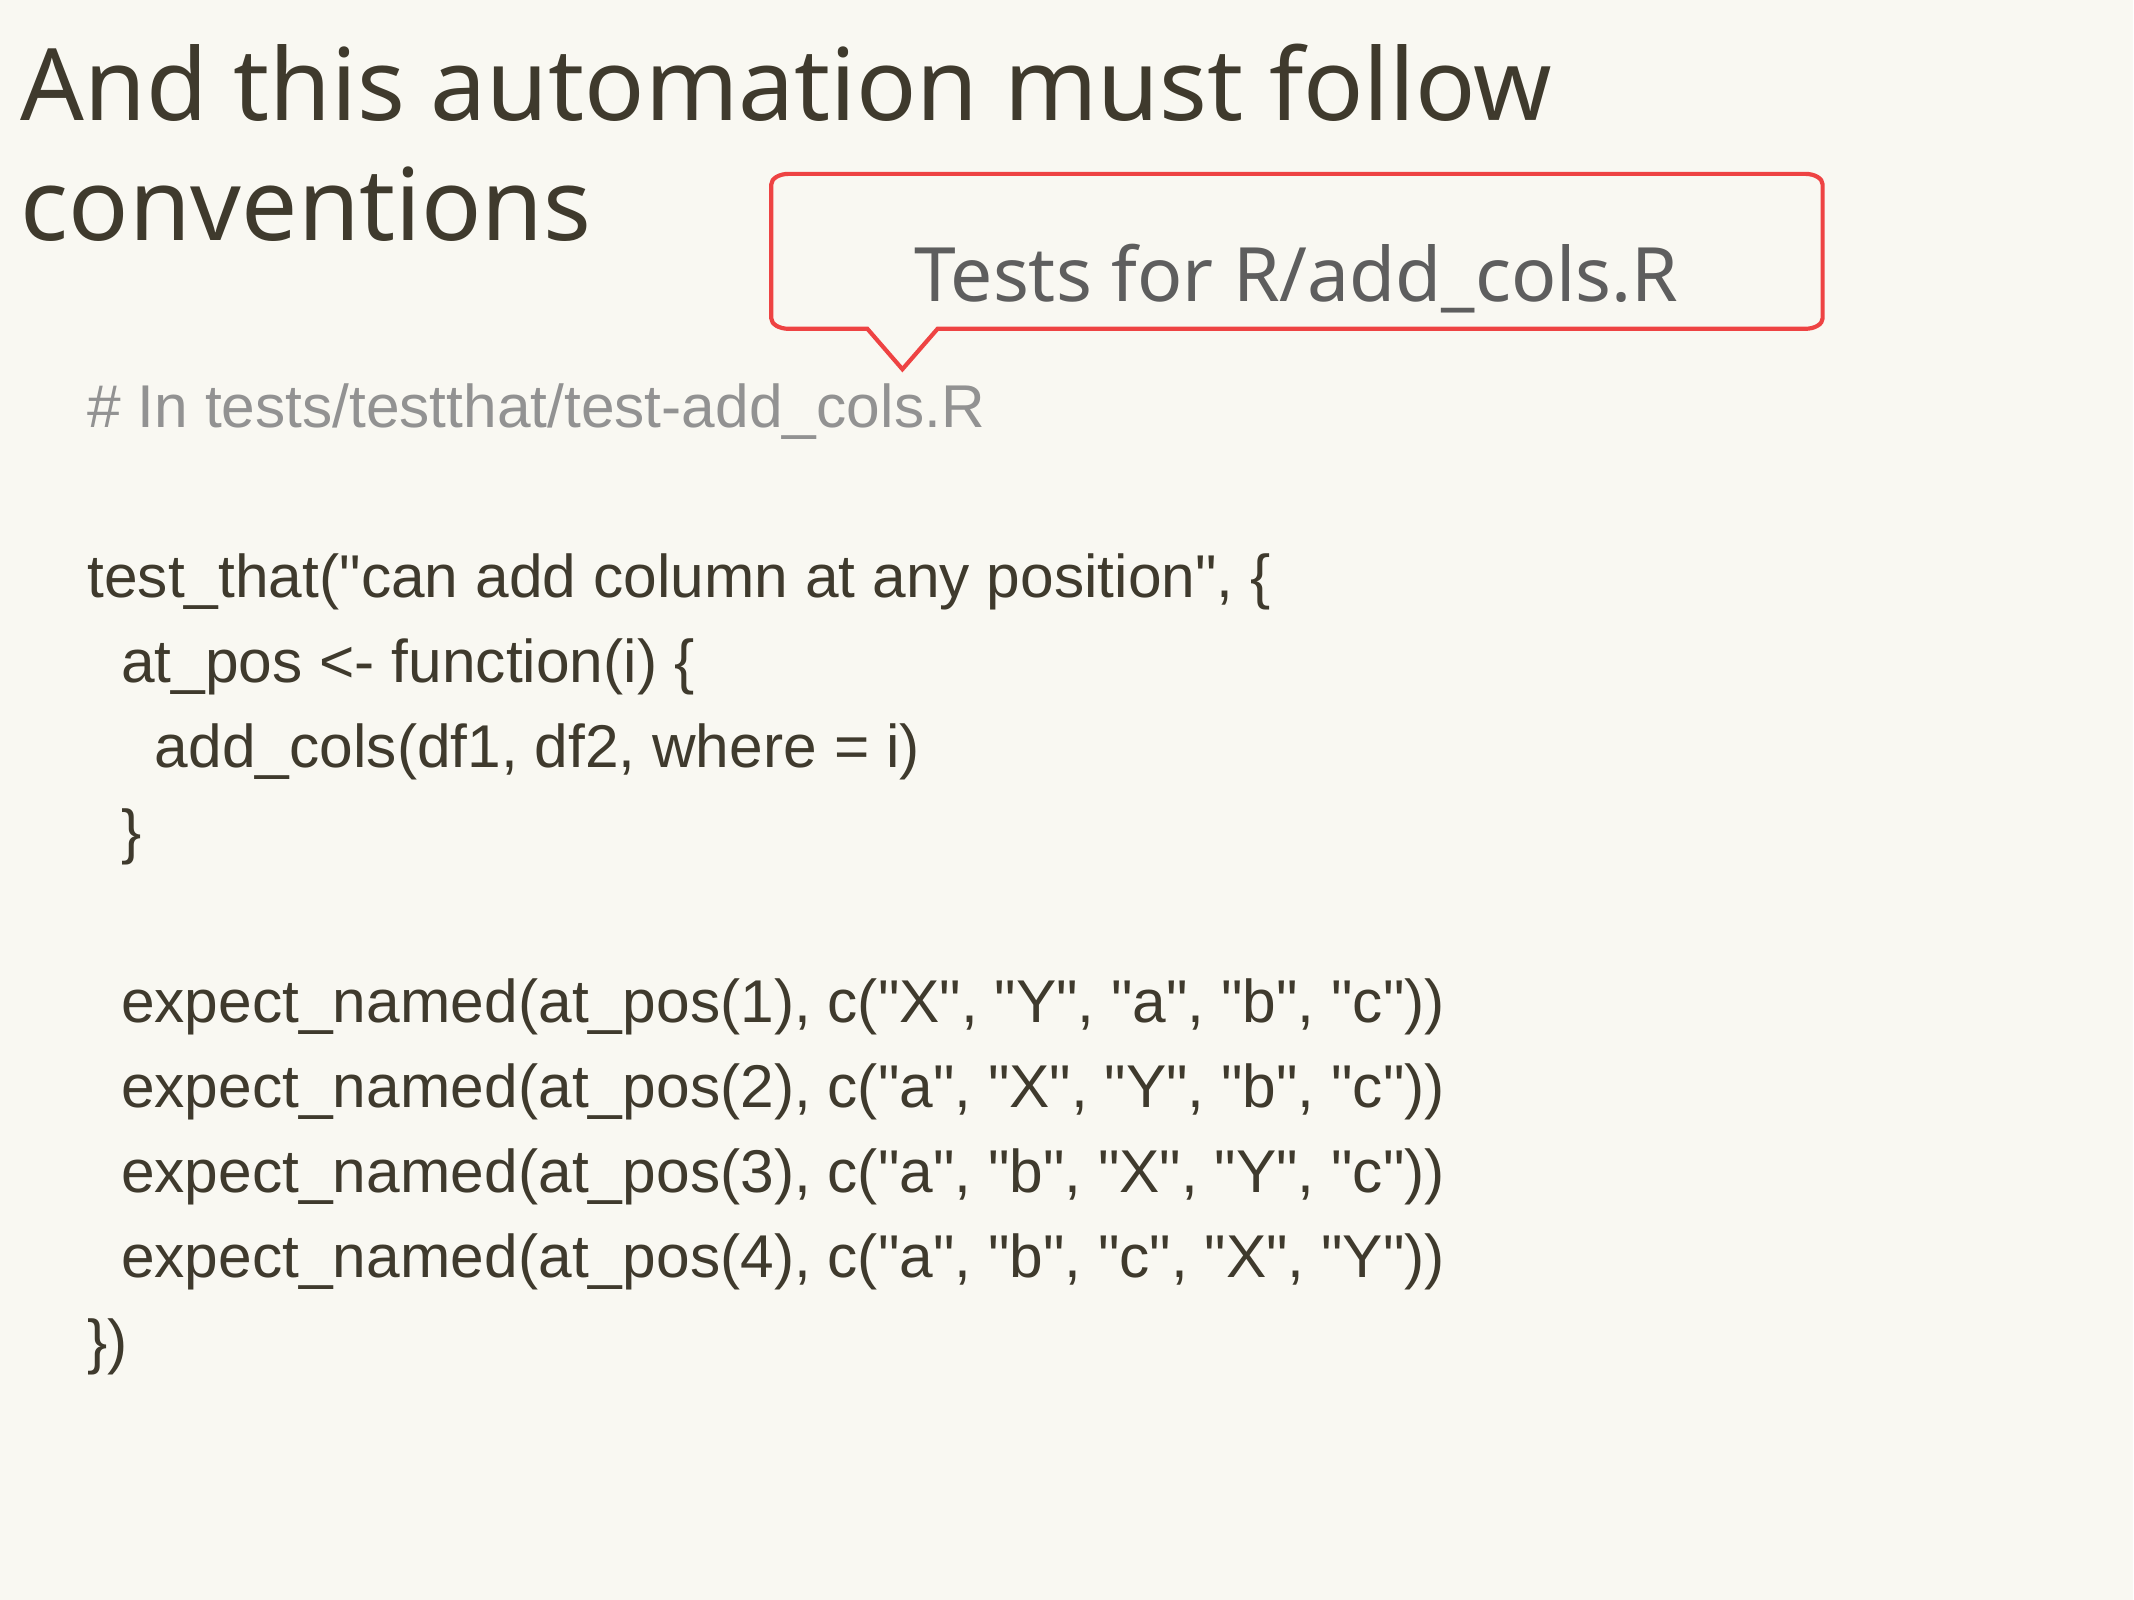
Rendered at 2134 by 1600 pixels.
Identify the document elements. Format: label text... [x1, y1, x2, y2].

list # In tests/testthat/test-add_cols.R test_that("can add column at any position", { at_pos <- function(i) { add_cols(df1, df2, where = i) } expect_named(at_pos(1), c("X", "Y", "a", "b", "c")) expect_named(at_pos(2), c("a", "X", "Y", "b", "c")) expect_named(at_pos(3), c("a", "b", "X", "Y", "c")) expect_named(at_pos(4), c("a", "b", "c", "X", "Y")) }) [78, 239, 2055, 1503]
text_box Tests for R/add_cols.R [771, 173, 1823, 370]
title And this automation must follow conventions [0, 0, 2134, 163]
